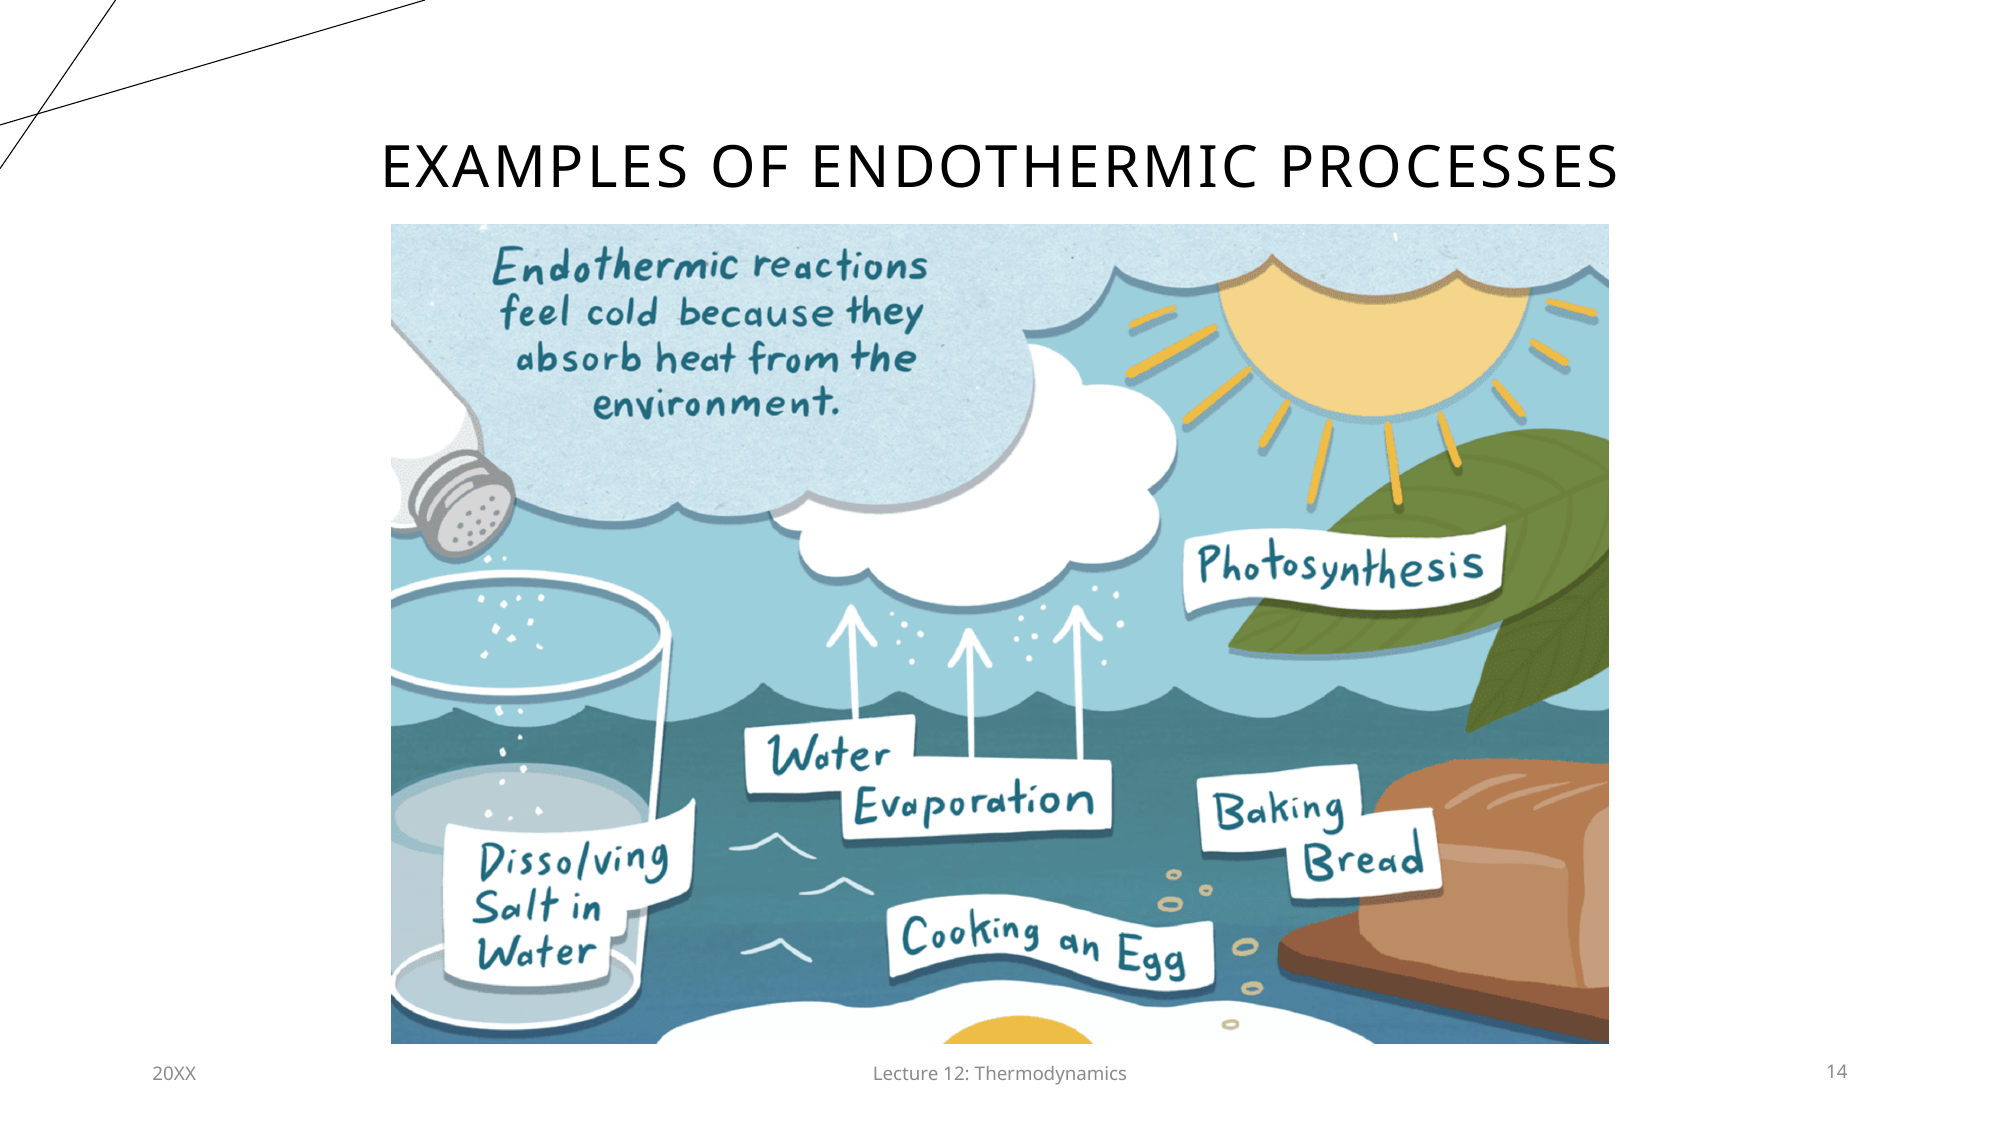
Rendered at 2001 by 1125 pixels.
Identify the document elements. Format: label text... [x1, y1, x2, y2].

title Examples of endothermic processes [137, 59, 1863, 278]
footer Lecture 12: Thermodynamics​ [662, 1044, 1338, 1103]
picture [391, 224, 1609, 1044]
slide_number 14 [1412, 1042, 1863, 1103]
slide_number 20XX [137, 1042, 588, 1103]
